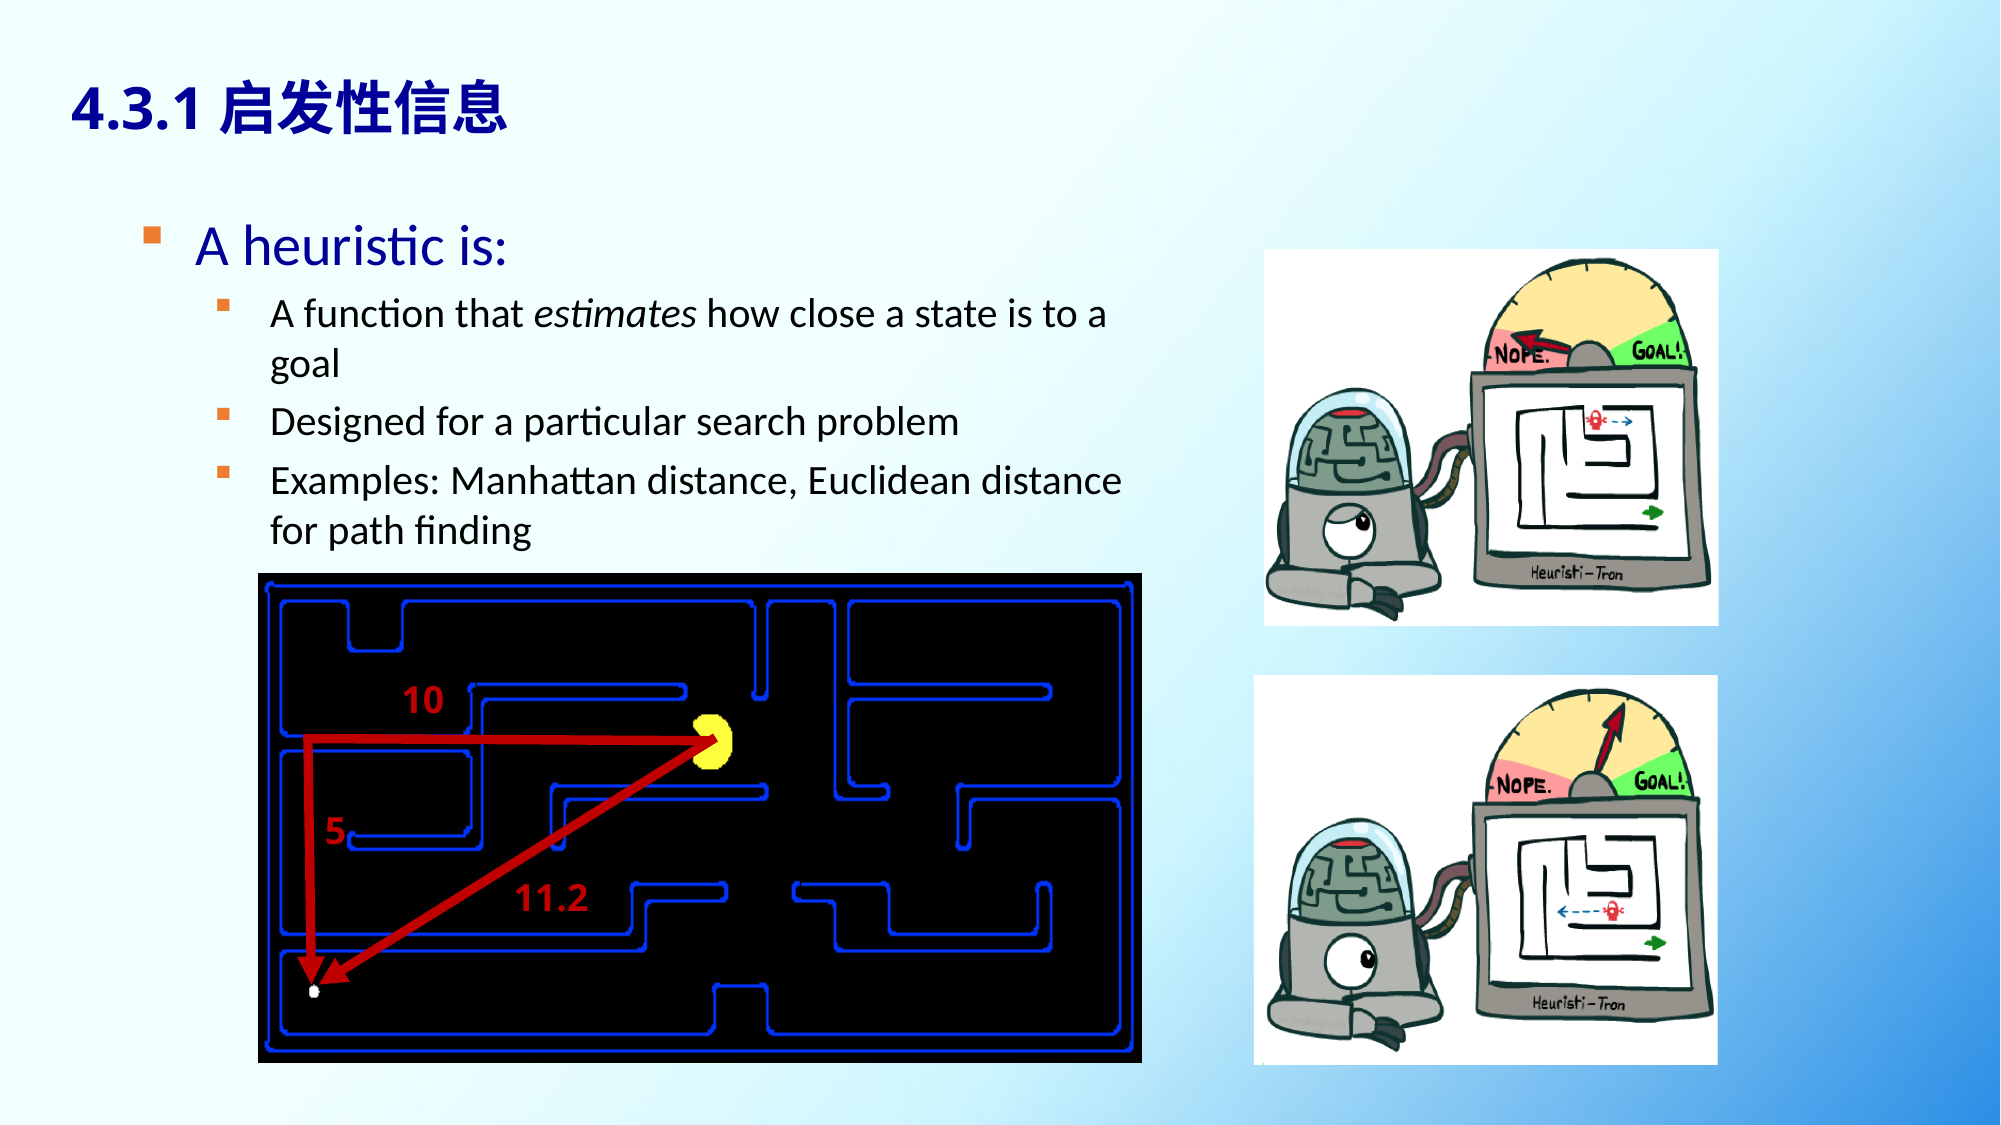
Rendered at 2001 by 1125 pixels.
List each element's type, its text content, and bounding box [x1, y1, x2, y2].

text_box A heuristic is: A function that estimates how close a state is to a goal Designed for a particular search problem Examples: Manhattan distance, Euclidean distance for path finding [123, 200, 1163, 481]
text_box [318, 737, 716, 985]
text_box 4.3.1启发性信息 [56, 52, 1718, 160]
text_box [307, 669, 712, 985]
picture [0, 0, 2001, 1125]
